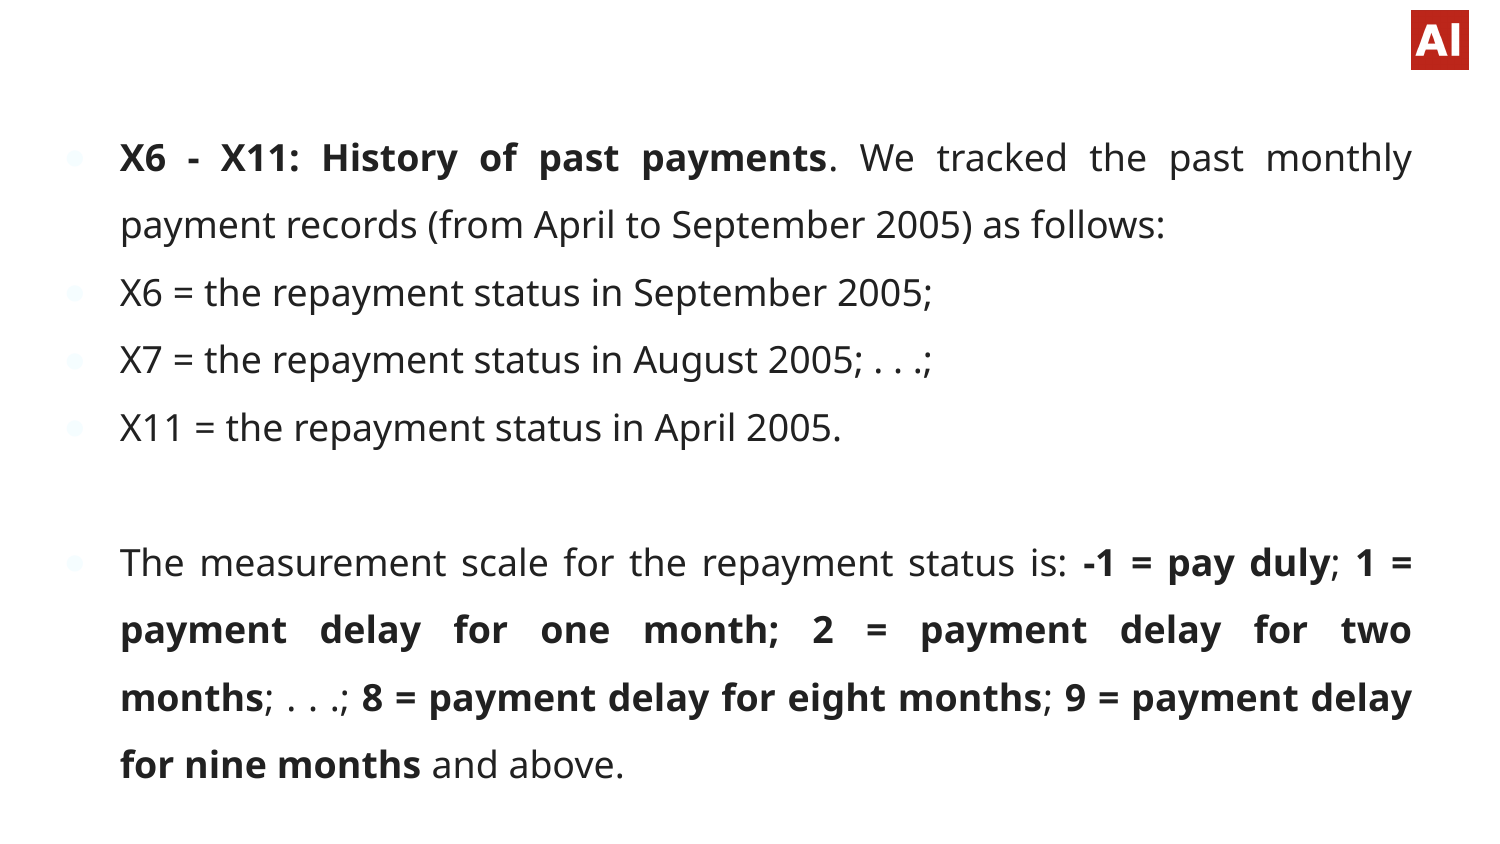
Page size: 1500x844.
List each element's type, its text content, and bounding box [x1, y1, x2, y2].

list X6 - X11: History of past payments. We tracked the past monthly payment records (from April to September 2005) as follows: X6 = the repayment status in September 2005; X7 = the repayment status in August 2005; . . .; X11 = the repayment status in April 2005. The measurement scale for the repayment status is: -1 = pay duly; 1 = payment delay for one month; 2 = payment delay for two months; . . .; 8 = payment delay for eight months; 9 = payment delay for nine months and above. [29, 96, 1428, 793]
picture [1411, 10, 1469, 70]
